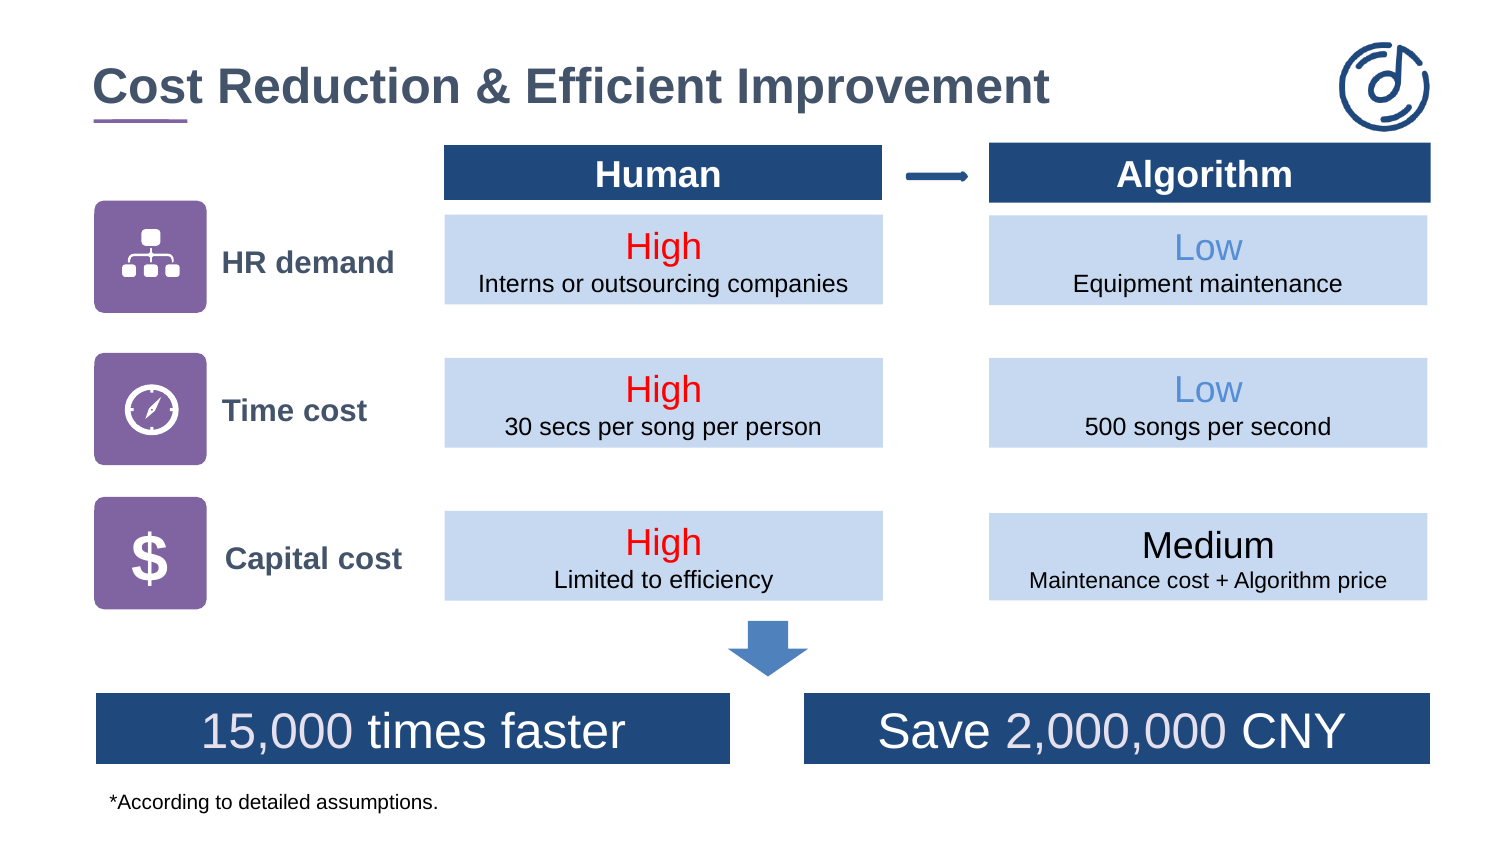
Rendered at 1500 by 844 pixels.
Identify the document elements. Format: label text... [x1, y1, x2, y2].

text_box HR demand [206, 235, 444, 288]
text_box *According to detailed assumptions. [94, 781, 756, 822]
text_box High Limited to efficiency [444, 510, 883, 601]
text_box Human [440, 140, 887, 205]
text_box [124, 384, 179, 436]
picture [1409, 40, 1431, 133]
text_box $ [116, 506, 172, 602]
text_box [92, 494, 209, 612]
text_box High 30 secs per song per person [444, 357, 883, 448]
text_box [92, 198, 209, 316]
text_box [725, 618, 811, 679]
text_box [92, 350, 209, 468]
text_box Low 500 songs per second [989, 357, 1428, 448]
text_box [905, 171, 968, 182]
text_box Low Equipment maintenance [989, 215, 1428, 306]
text_box [110, 117, 189, 125]
text_box Capital cost [209, 530, 443, 583]
text_box Time cost [206, 382, 440, 435]
text_box Save 2,000,000 CNY [800, 689, 1434, 768]
text_box Algorithm [989, 142, 1431, 203]
text_box Medium Maintenance cost + Algorithm price [989, 513, 1428, 601]
text_box 15,000 times faster [92, 689, 735, 768]
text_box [121, 228, 180, 278]
title Cost Reduction & Efficient Improvement [77, 33, 1409, 133]
text_box High Interns or outsourcing companies [444, 214, 883, 305]
